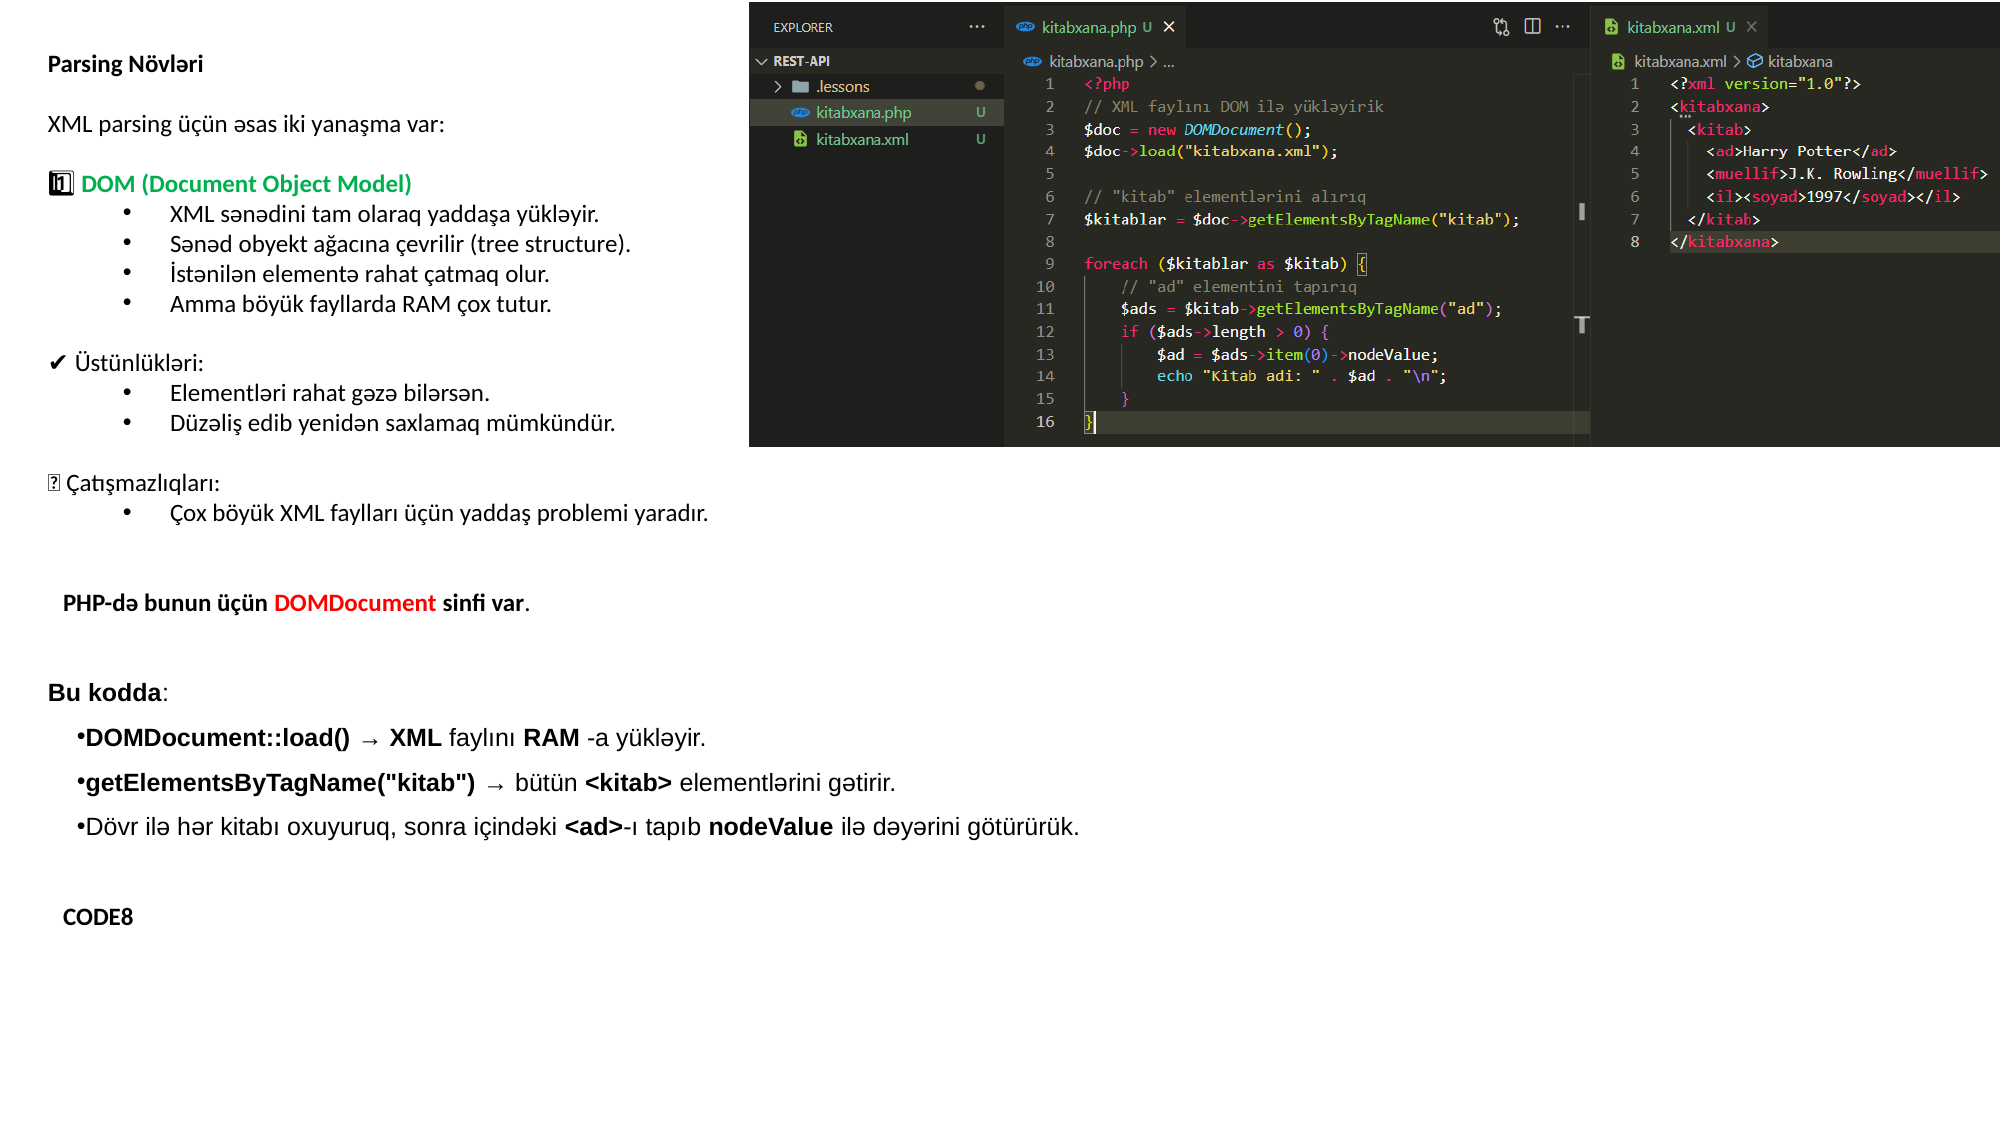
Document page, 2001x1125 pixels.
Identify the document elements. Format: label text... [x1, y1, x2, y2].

picture [749, 2, 2000, 447]
text_box Parsing Növləri XML parsing üçün əsas iki yanaşma var: 1️⃣ DOM (Document Object Model) XML sənədini tam olaraq yaddaşa yükləyir. Sənəd obyekt ağacına çevrilir (tree structure). İstənilən elementə rahat çatmaq olur. Amma böyük fayllarda RAM çox tutur. ✔ Üstünlükləri: Elementləri rahat gəzə bilərsən. Düzəliş edib yenidən saxlamaq mümkündür. ❌ Çatışmazlıqları: Çox böyük XML faylları üçün yaddaş problemi yaradır. PHP-də bunun üçün DOMDocument sinfi var. Bu kodda: DOMDocument::load() → XML faylını RAM -a yükləyir. getElementsByTagName("kitab") → bütün <kitab> elementlərini gətirir. Dövr ilə hər kitabı oxuyuruq, sonra içindəki <ad>-ı tapıb nodeValue ilə dəyərini götürürük. CODE8 [33, 40, 1973, 998]
